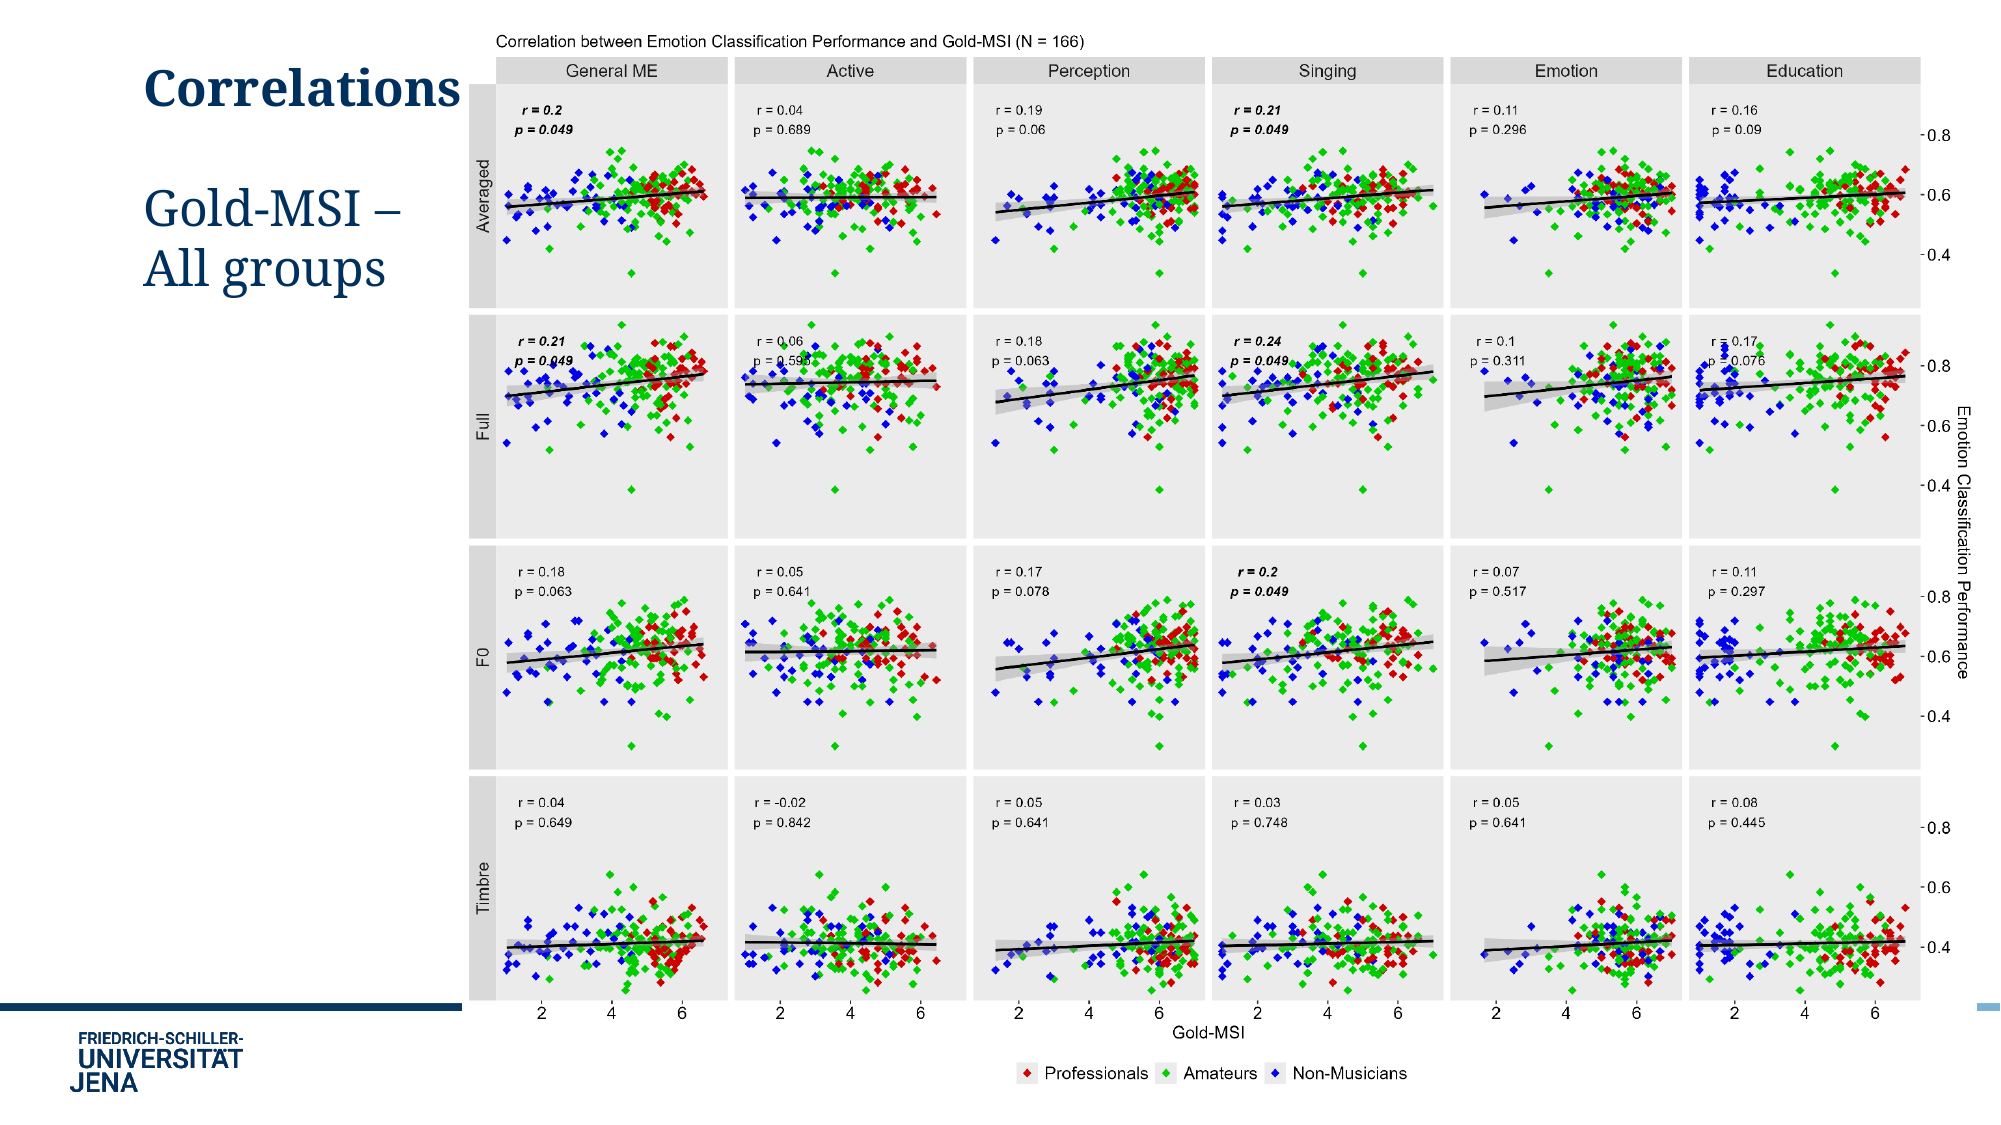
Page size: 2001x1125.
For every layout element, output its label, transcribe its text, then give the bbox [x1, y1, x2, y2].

picture [1977, 1003, 2000, 1011]
title Correlations Gold-MSI – All groups [143, 56, 462, 411]
picture [70, 1032, 243, 1092]
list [462, 28, 1977, 1097]
